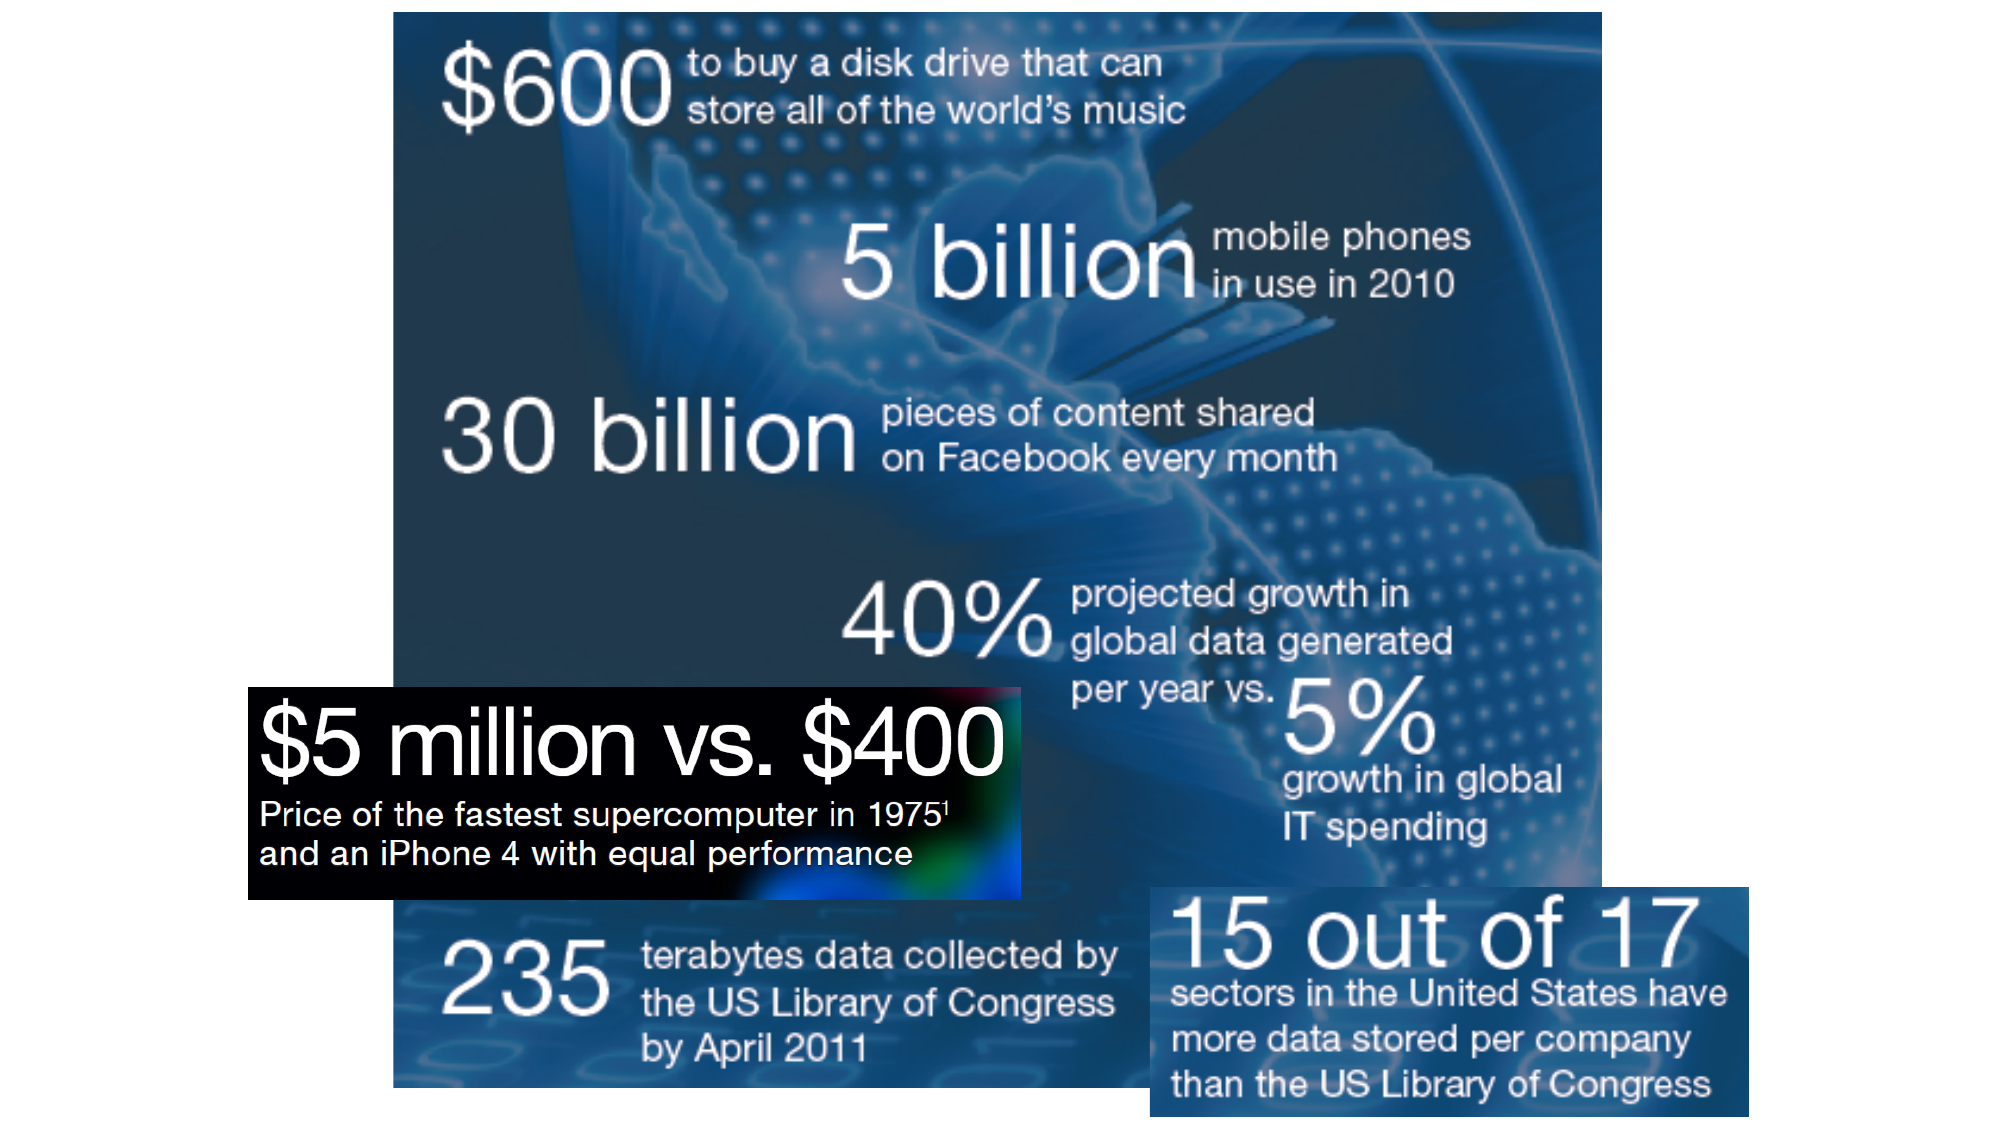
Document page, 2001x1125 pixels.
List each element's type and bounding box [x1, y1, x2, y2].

picture [247, 12, 1750, 1118]
